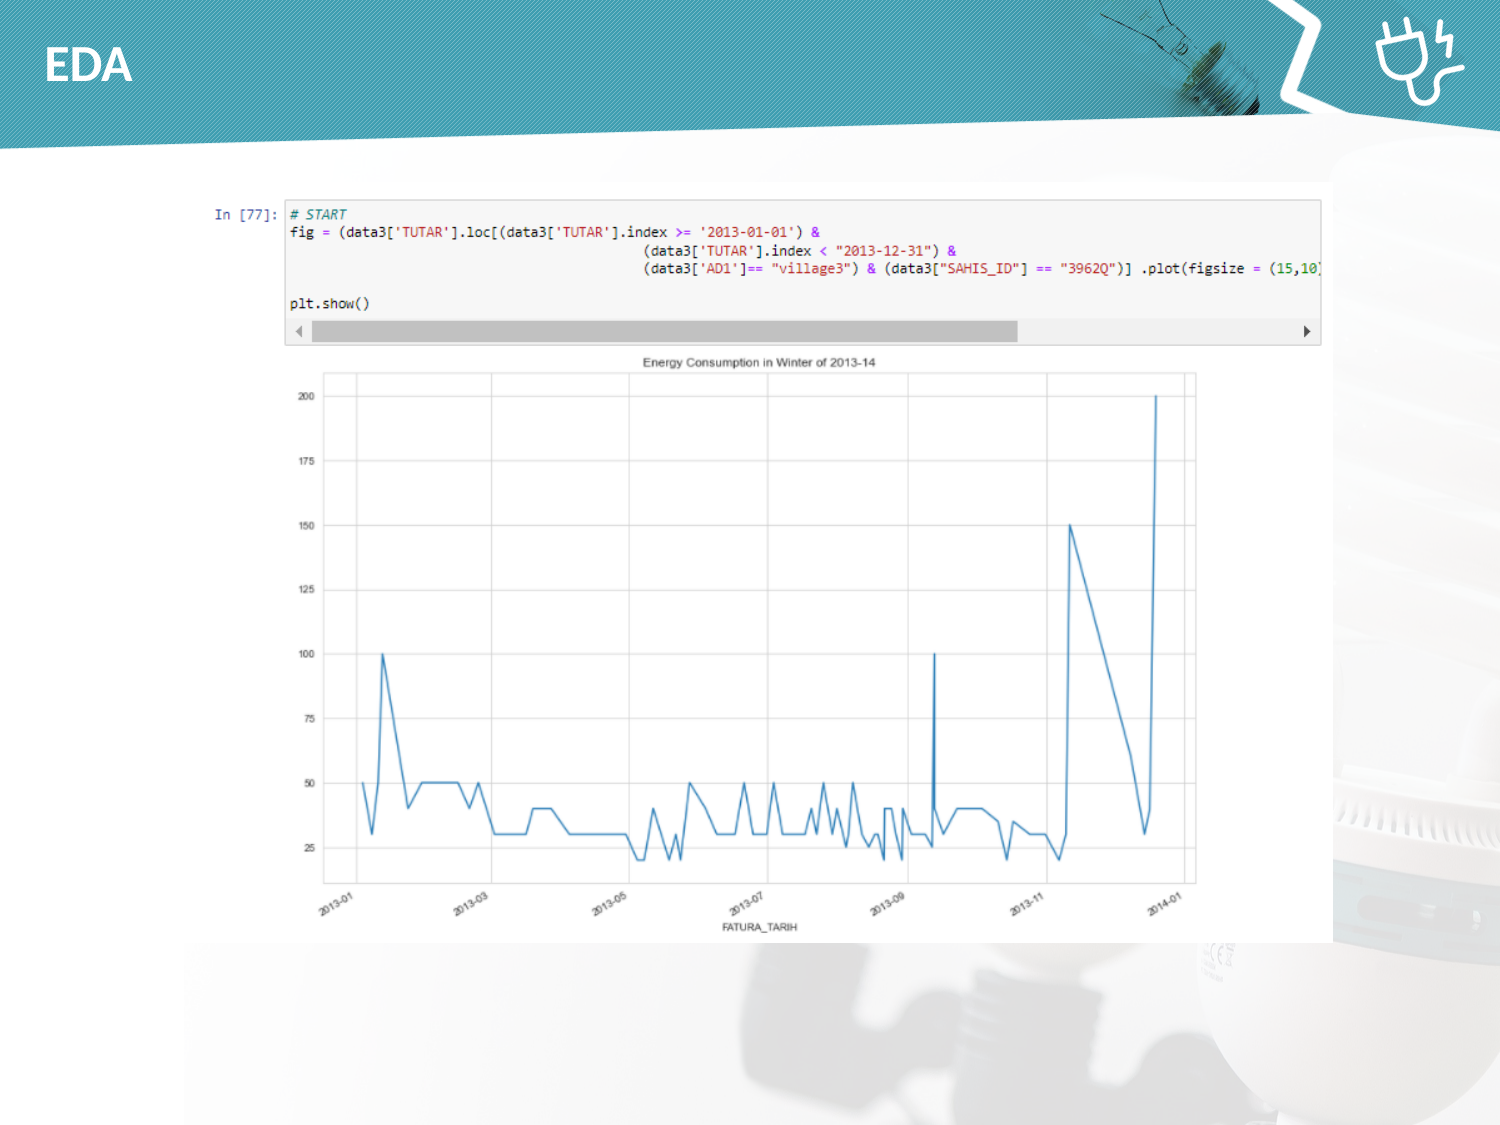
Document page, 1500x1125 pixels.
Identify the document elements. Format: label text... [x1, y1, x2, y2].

title EDA [29, 0, 1287, 127]
picture [0, 0, 1500, 1125]
